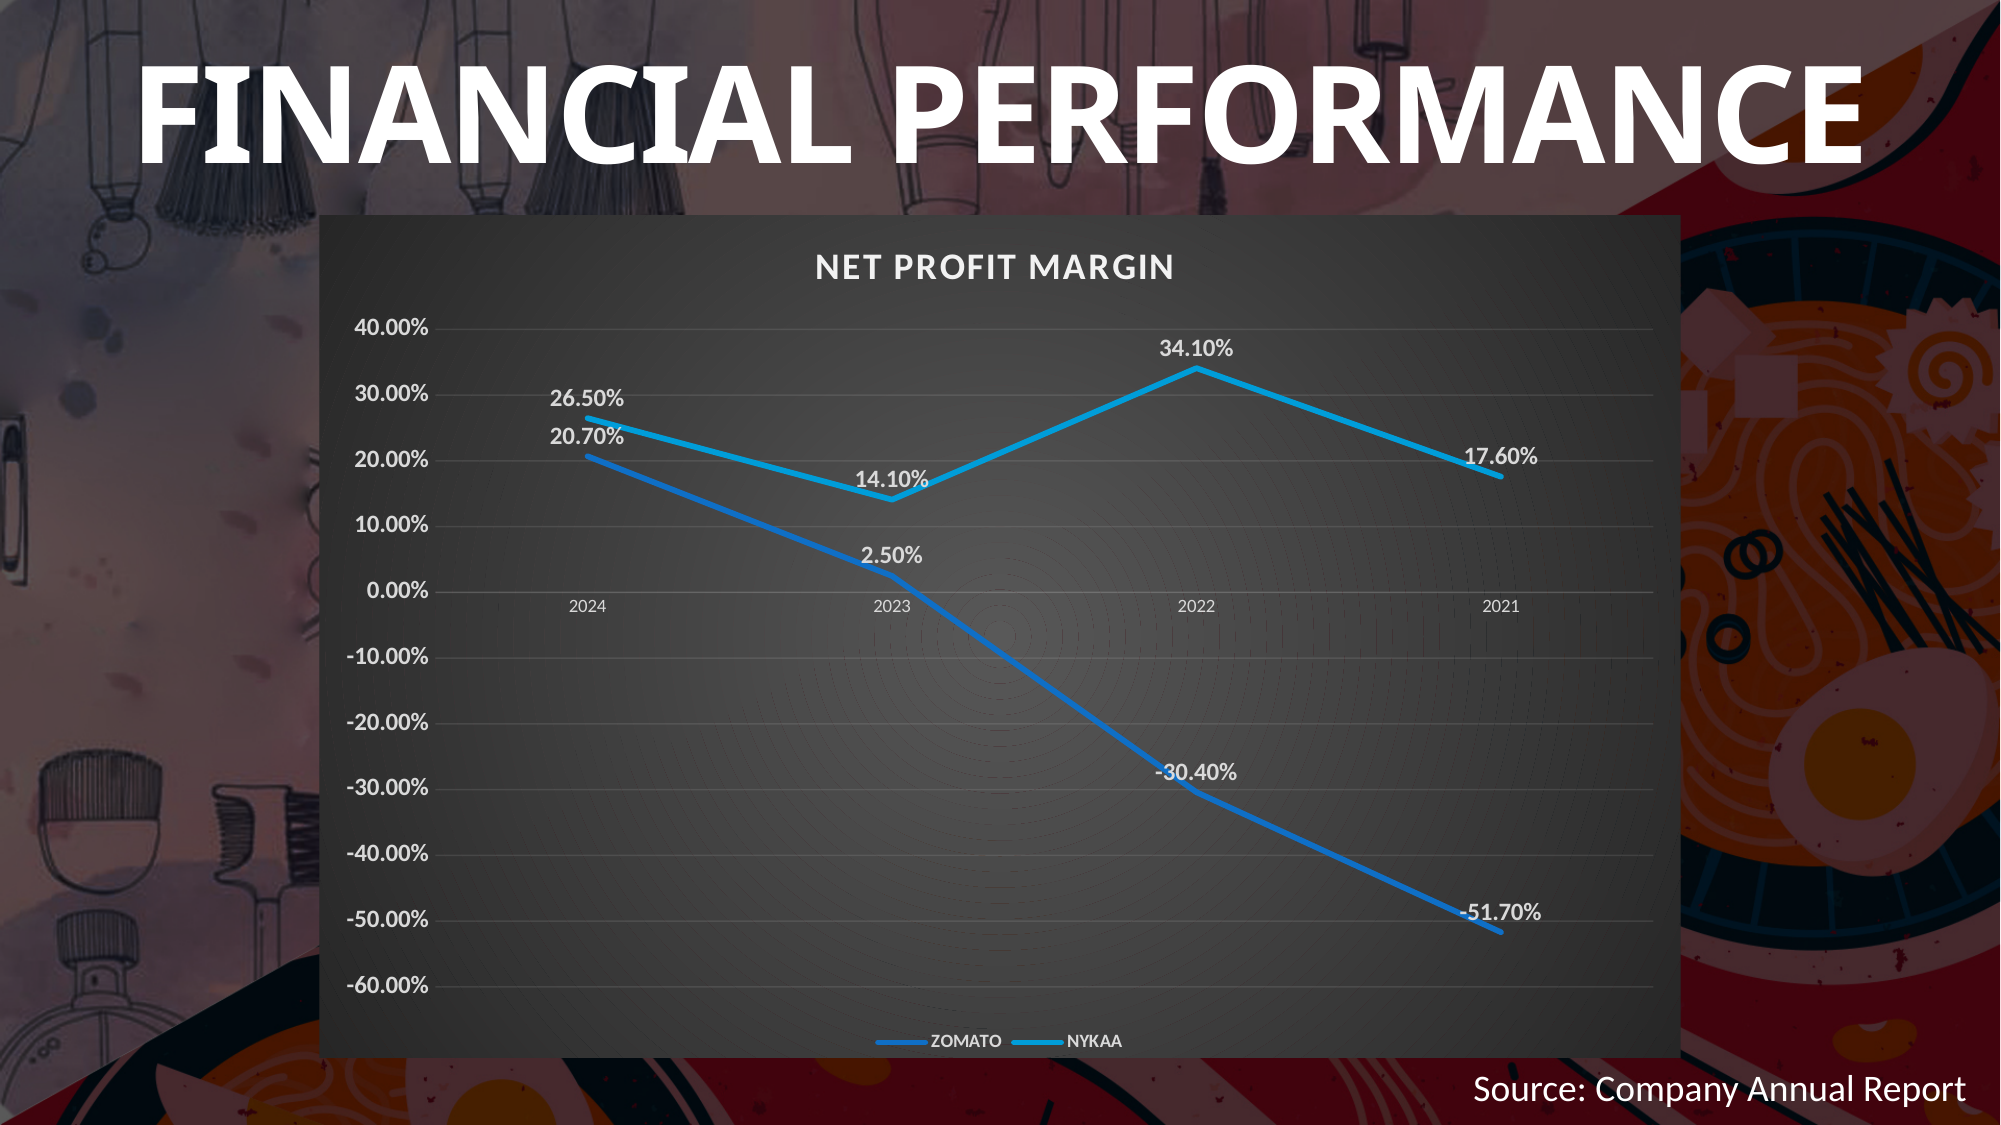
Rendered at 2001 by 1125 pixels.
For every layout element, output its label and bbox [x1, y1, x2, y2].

picture [0, 0, 2001, 1125]
chart [319, 215, 1681, 1058]
